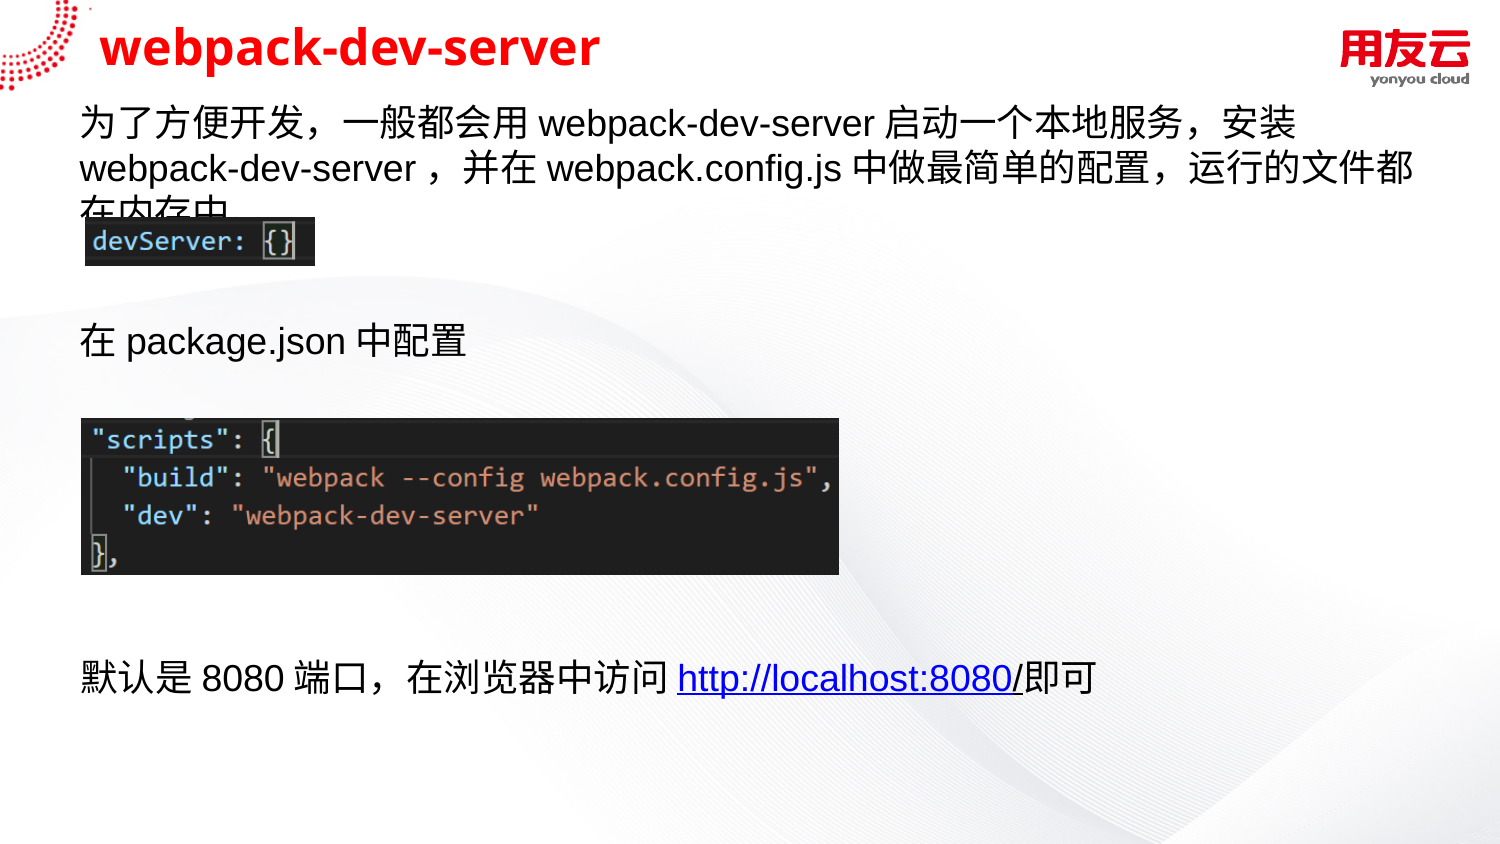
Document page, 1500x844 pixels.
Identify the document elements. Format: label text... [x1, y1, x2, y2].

picture [0, 0, 1500, 844]
text_box 在package.json中配置 [64, 309, 1459, 370]
title webpack-dev-server [85, 3, 1436, 87]
text_box 默认是8080端口，在浏览器中访问http://localhost:8080/即可 [65, 646, 1460, 706]
text_box 为了方便开发，一般都会用webpack-dev-server启动一个本地服务，安装webpack-dev-server，并在webpack.config.js中做最简单的配置，运行的文件都在内存中。 [64, 91, 1459, 241]
